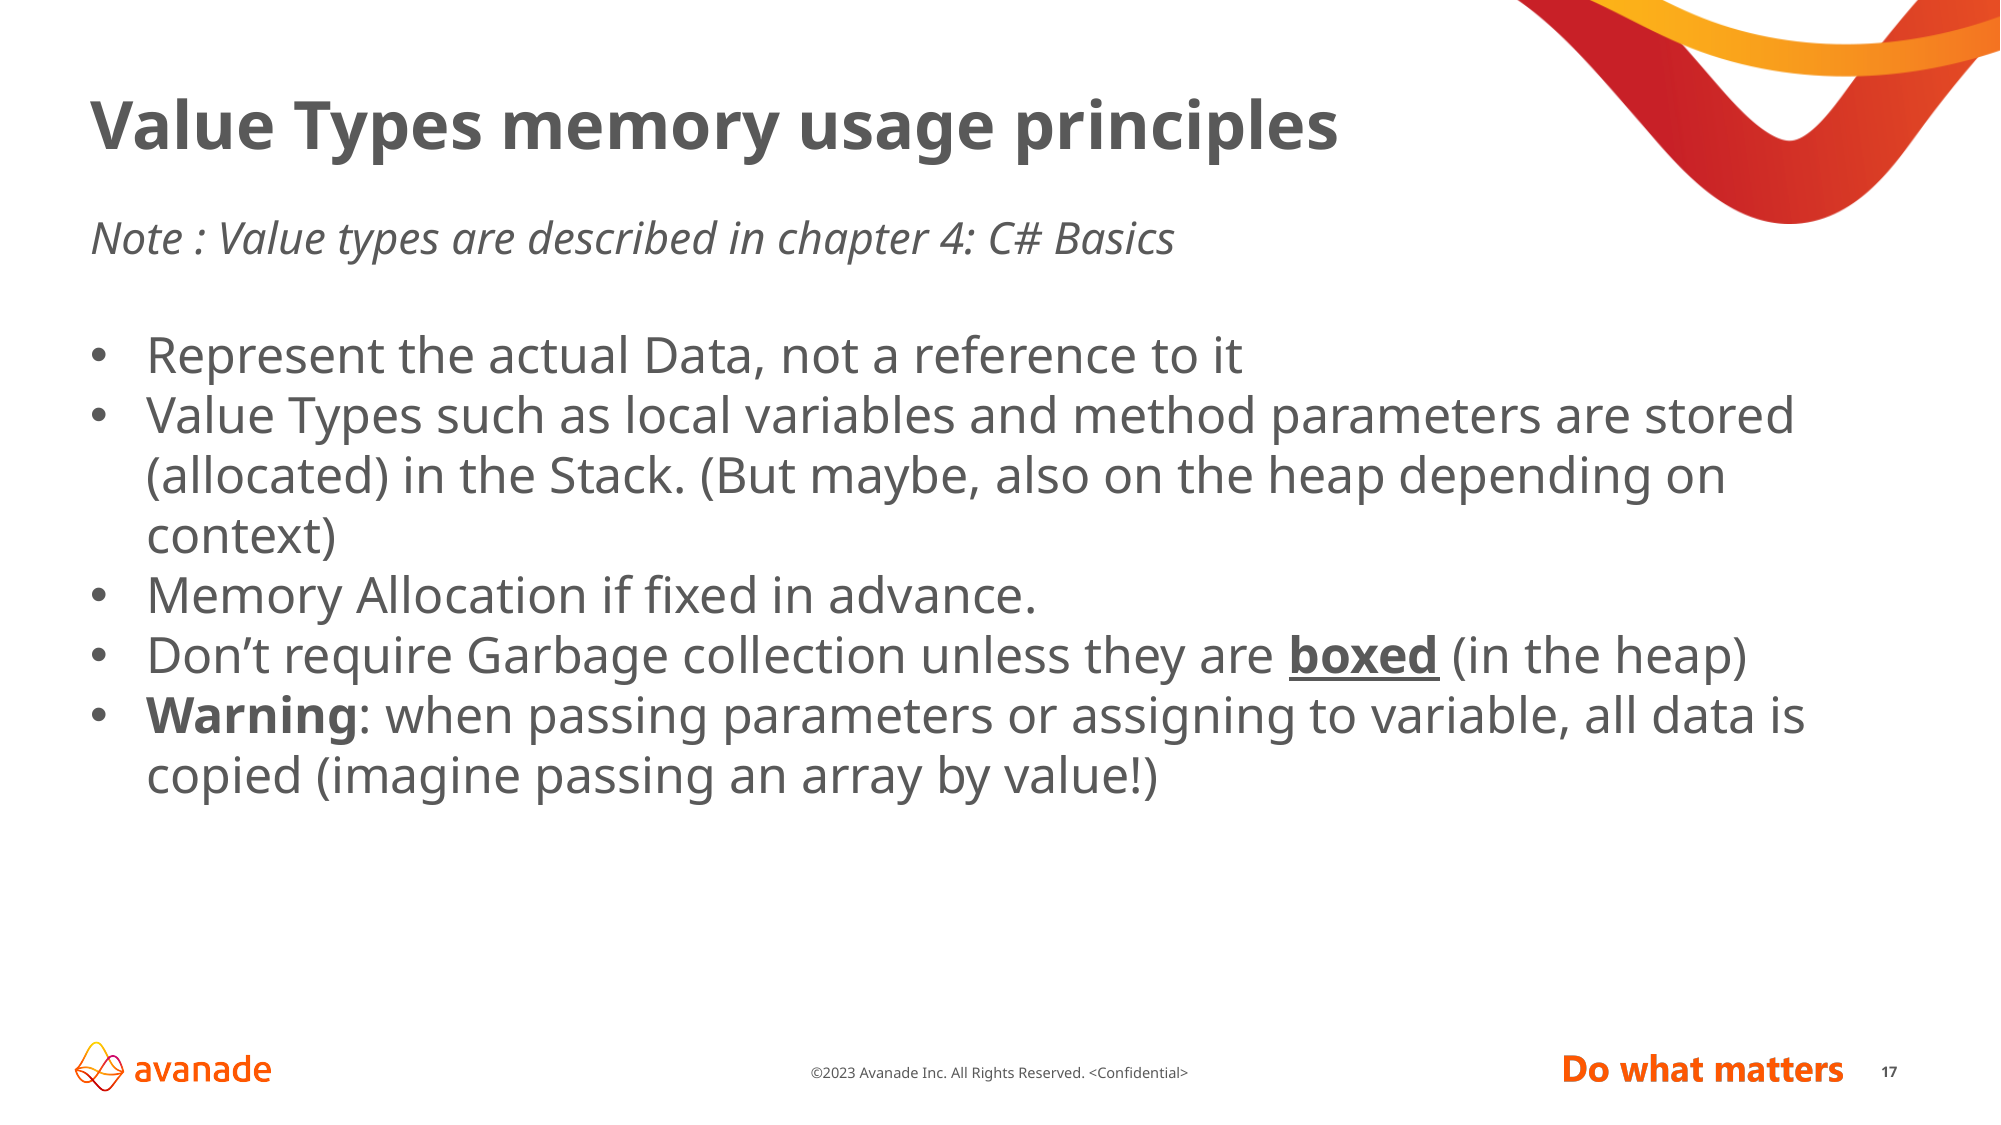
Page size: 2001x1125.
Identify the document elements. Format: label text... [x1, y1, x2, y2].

title Value Types memory usage principles [75, 75, 1913, 175]
picture [1564, 1054, 1843, 1082]
picture [54, 1021, 300, 1112]
picture [1483, 0, 2000, 224]
slide_number 17 [1850, 1043, 1913, 1103]
list Note : Value types are described in chapter 4: C# Basics Represent the actual Data, not a reference to it Value Types such as local variables and method parameters are stored (allocated) in the Stack. (But maybe, also on the heap depending on context) Memory Allocation if fixed in advance. Don’t require Garbage collection unless they are boxed (in the heap) Warning: when passing parameters or assigning to variable, all data is copied (imagine passing an array by value!) [75, 202, 1913, 951]
